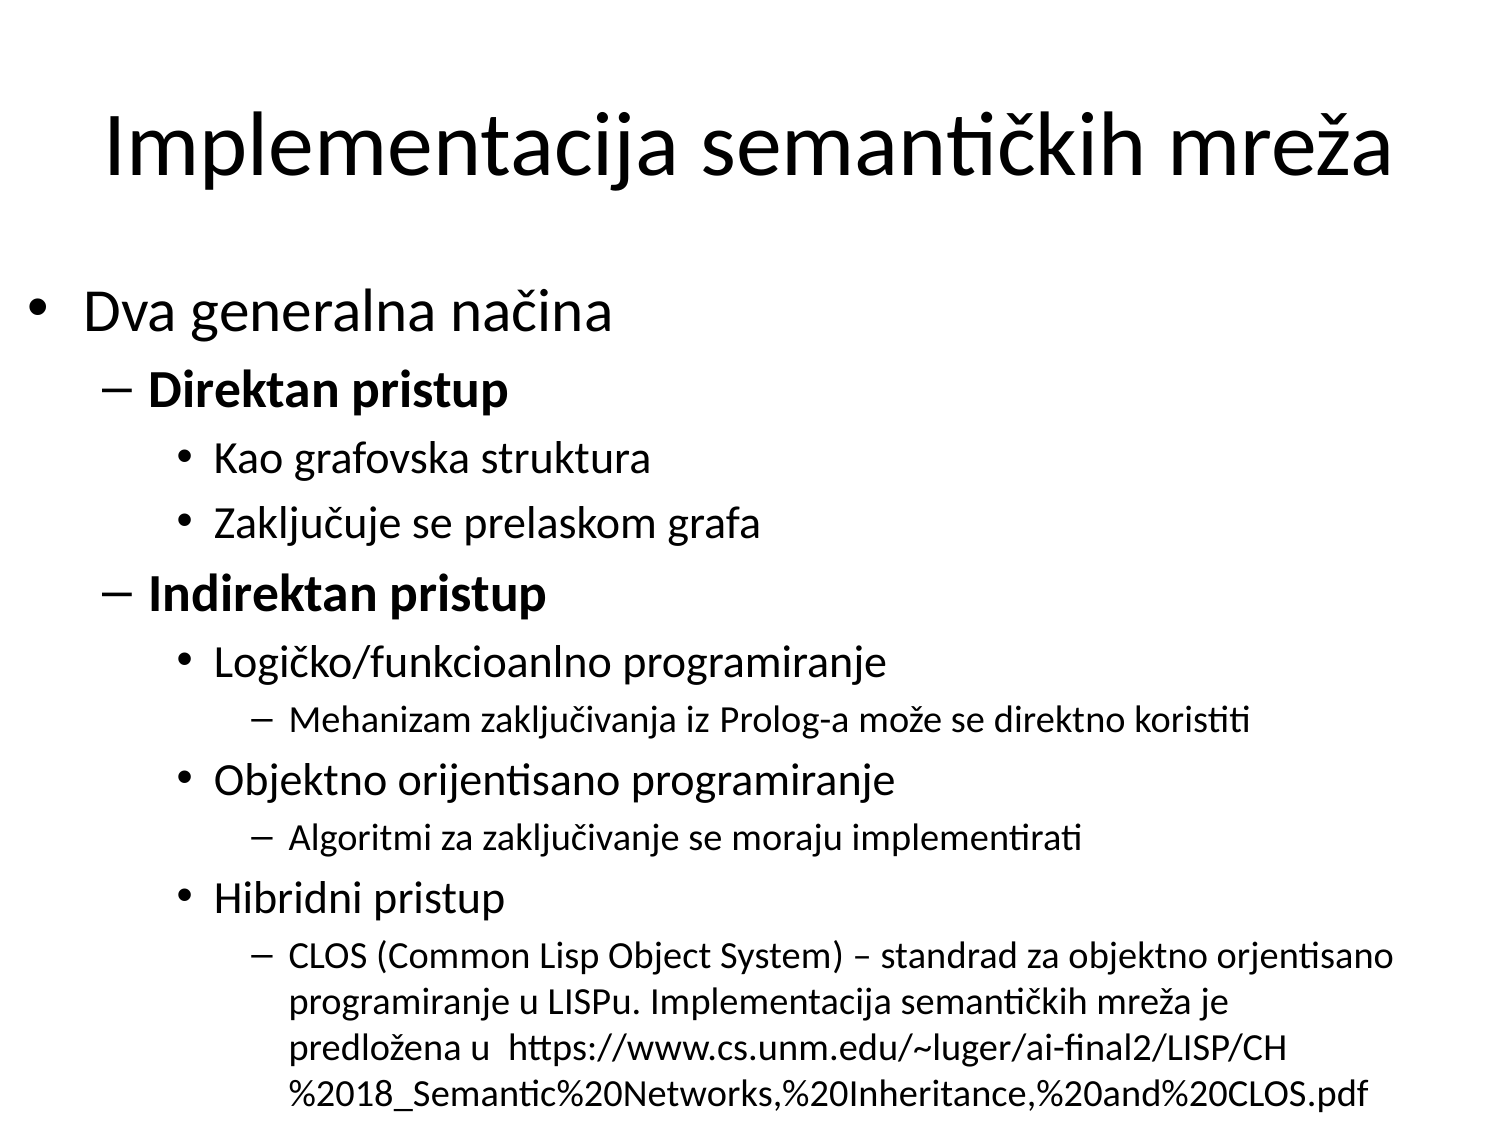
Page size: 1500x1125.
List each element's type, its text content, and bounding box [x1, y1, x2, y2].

list Dva generalna načina Direktan pristup Kao grafovska struktura Zaključuje se prelaskom grafa Indirektan pristup Logičko/funkcioanlno programiranje Mehanizam zaključivanja iz Prolog-a može se direktno koristiti Objektno orijentisano programiranje Algoritmi za zaključivanje se moraju implementirati Hibridni pristup CLOS (Common Lisp Object System) – standrad za objektno orjentisano programiranje u LISPu. Implementacija semantičkih mreža je predložena u https://www.cs.unm.edu/~luger/ai-final2/LISP/CH%2018_Semantic%20Networks,%20Inheritance,%20and%20CLOS.pdf [12, 262, 1425, 1125]
title Implementacija semantičkih mreža [75, 45, 1425, 233]
